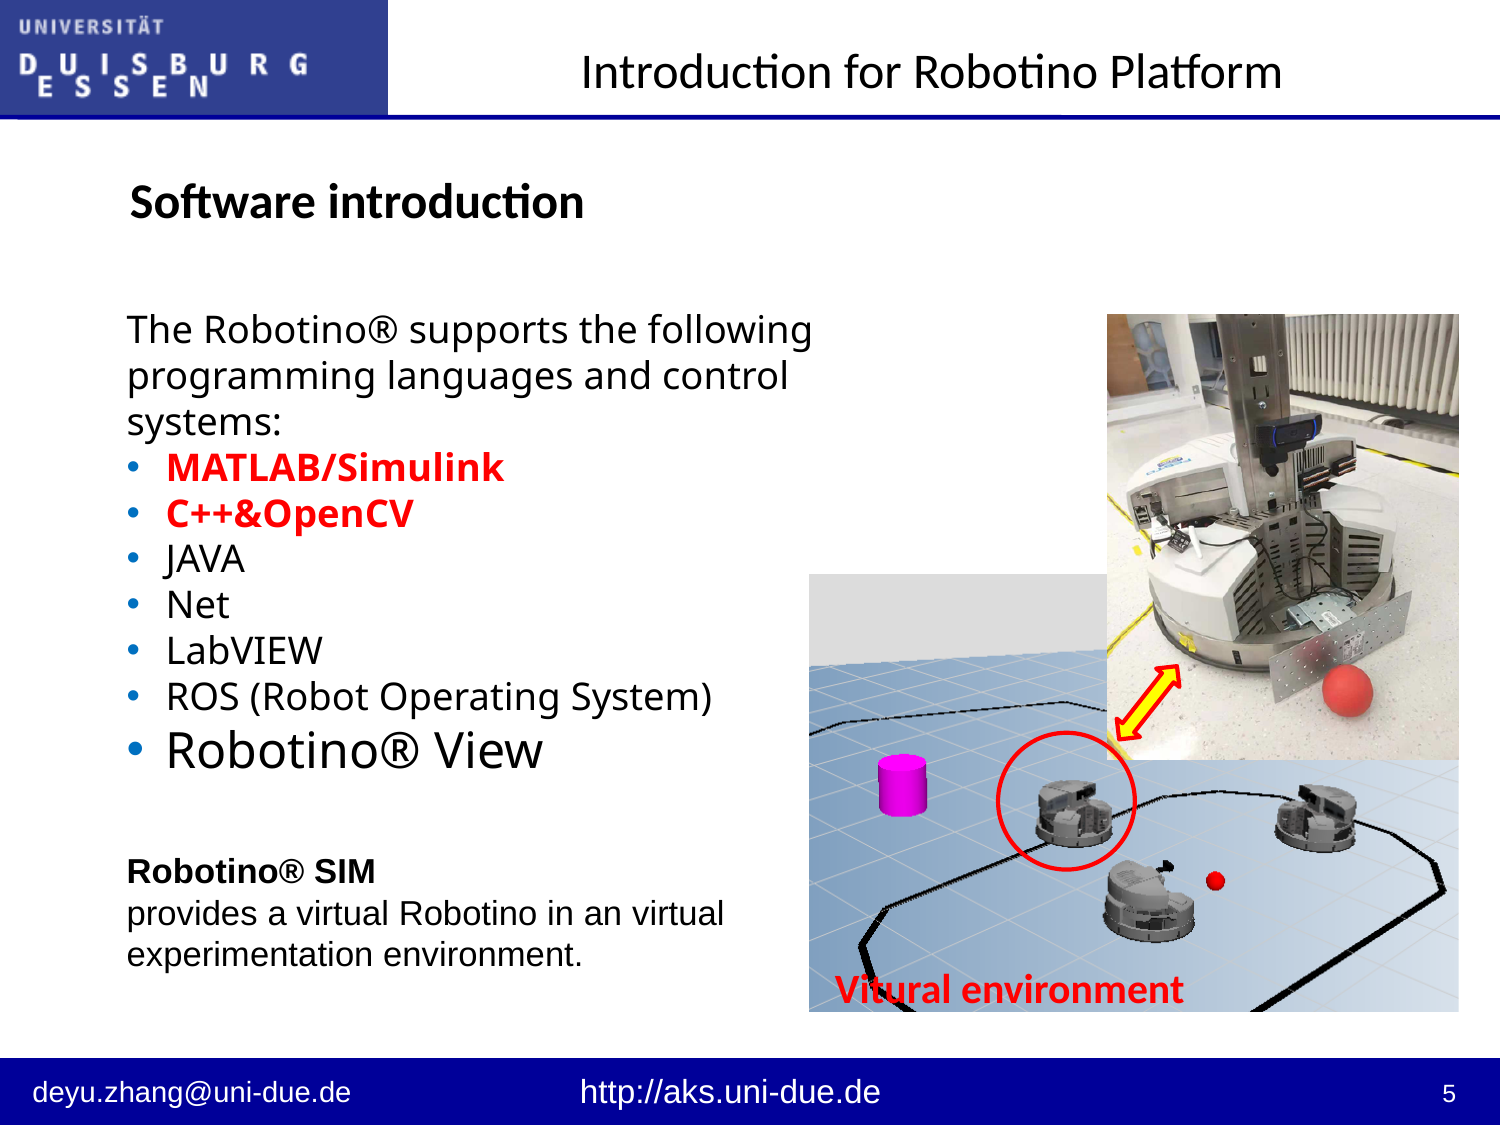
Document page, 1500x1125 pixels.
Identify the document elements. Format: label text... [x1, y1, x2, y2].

text_box Vitural environment [797, 954, 807, 1019]
text_box Robotino® SIM provides a virtual Robotino in an virtual experimentation environment. [111, 841, 803, 982]
text_box Introduction for Robotino Platform [565, 30, 1299, 106]
picture [808, 314, 1459, 1013]
picture [0, 0, 388, 114]
text_box Software introduction [115, 160, 612, 236]
text_box The Robotino® supports the following programming languages and control systems: MATLAB/Simulink C++&OpenCV JAVA Net LabVIEW ROS (Robot Operating System) Robotino® View [111, 298, 859, 841]
